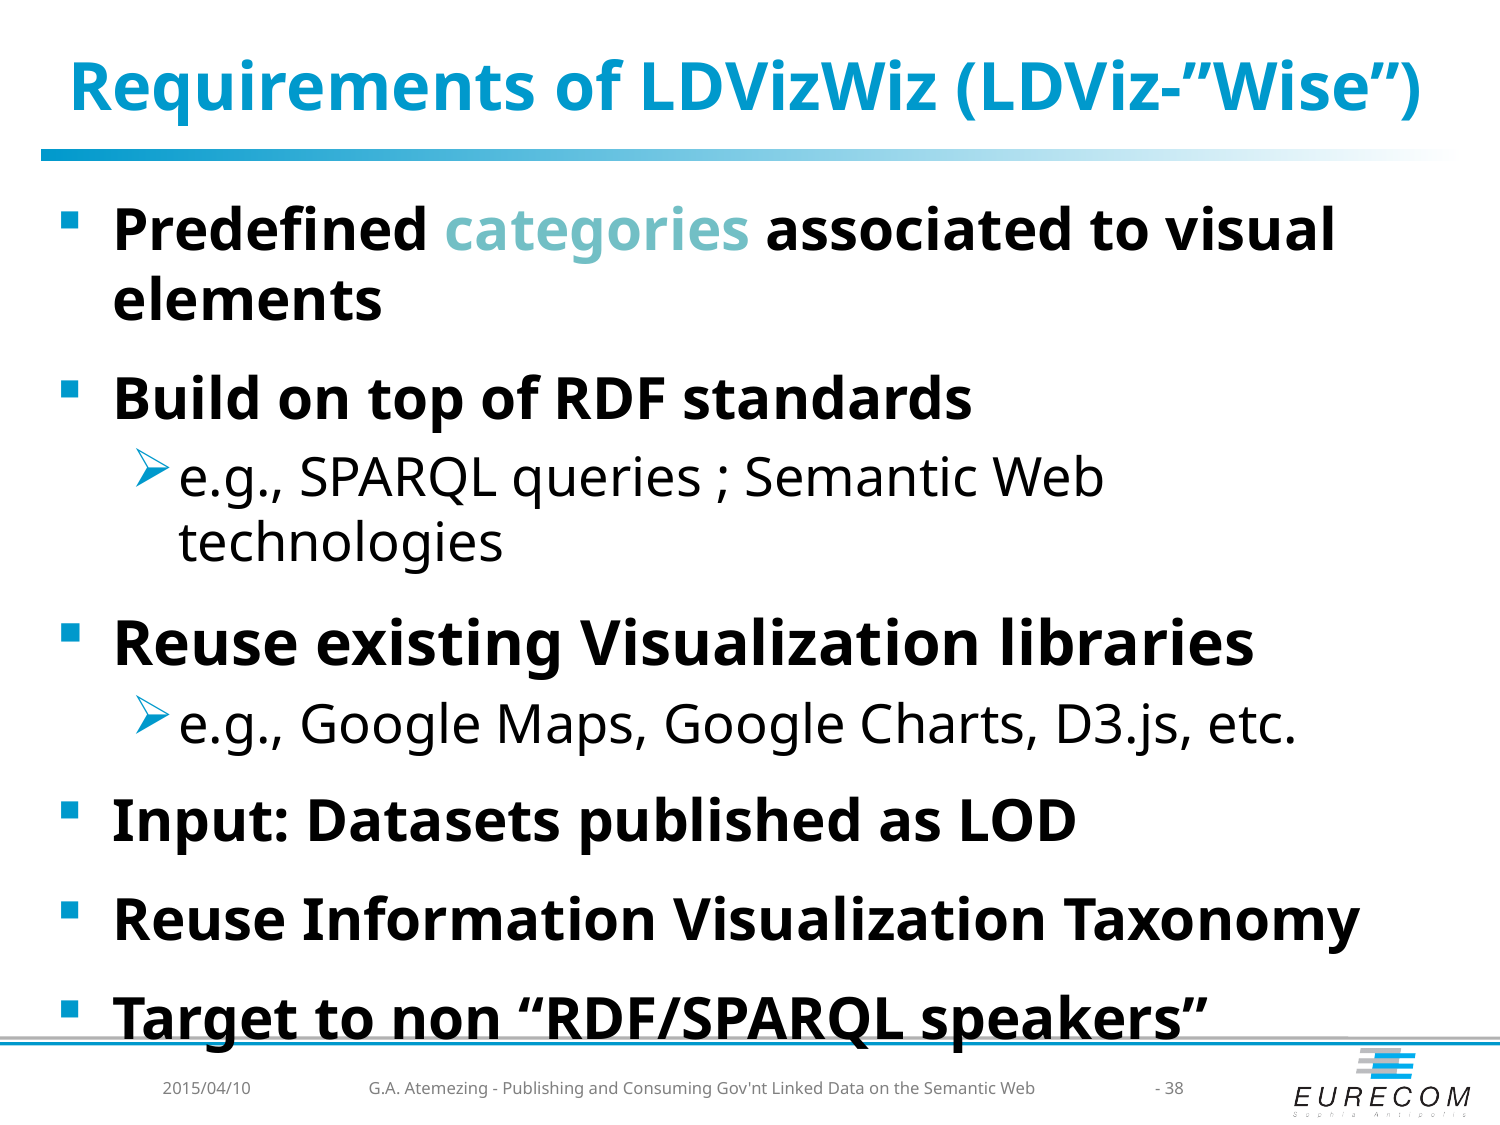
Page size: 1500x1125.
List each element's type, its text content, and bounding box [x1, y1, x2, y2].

picture [854, 1042, 864, 1046]
list Predefined categories associated to visual elements Build on top of RDF standards e.g., SPARQL queries ; Semantic Web technologies Reuse existing Visualization libraries e.g., Google Maps, Google Charts, D3.js, etc. Input: Datasets published as LOD Reuse Information Visualization Taxonomy Target to non “RDF/SPARQL speakers” [40, 184, 1460, 1024]
footer G.A. Atemezing - Publishing and Consuming Gov'nt Linked Data on the Semantic Web [336, 1070, 1069, 1107]
picture [1293, 1048, 1477, 1118]
slide_number - 38 [1080, 1070, 1200, 1103]
title Requirements of LDVizWiz (LDViz-”Wise”) [52, 30, 1460, 138]
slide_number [147, 1070, 325, 1103]
